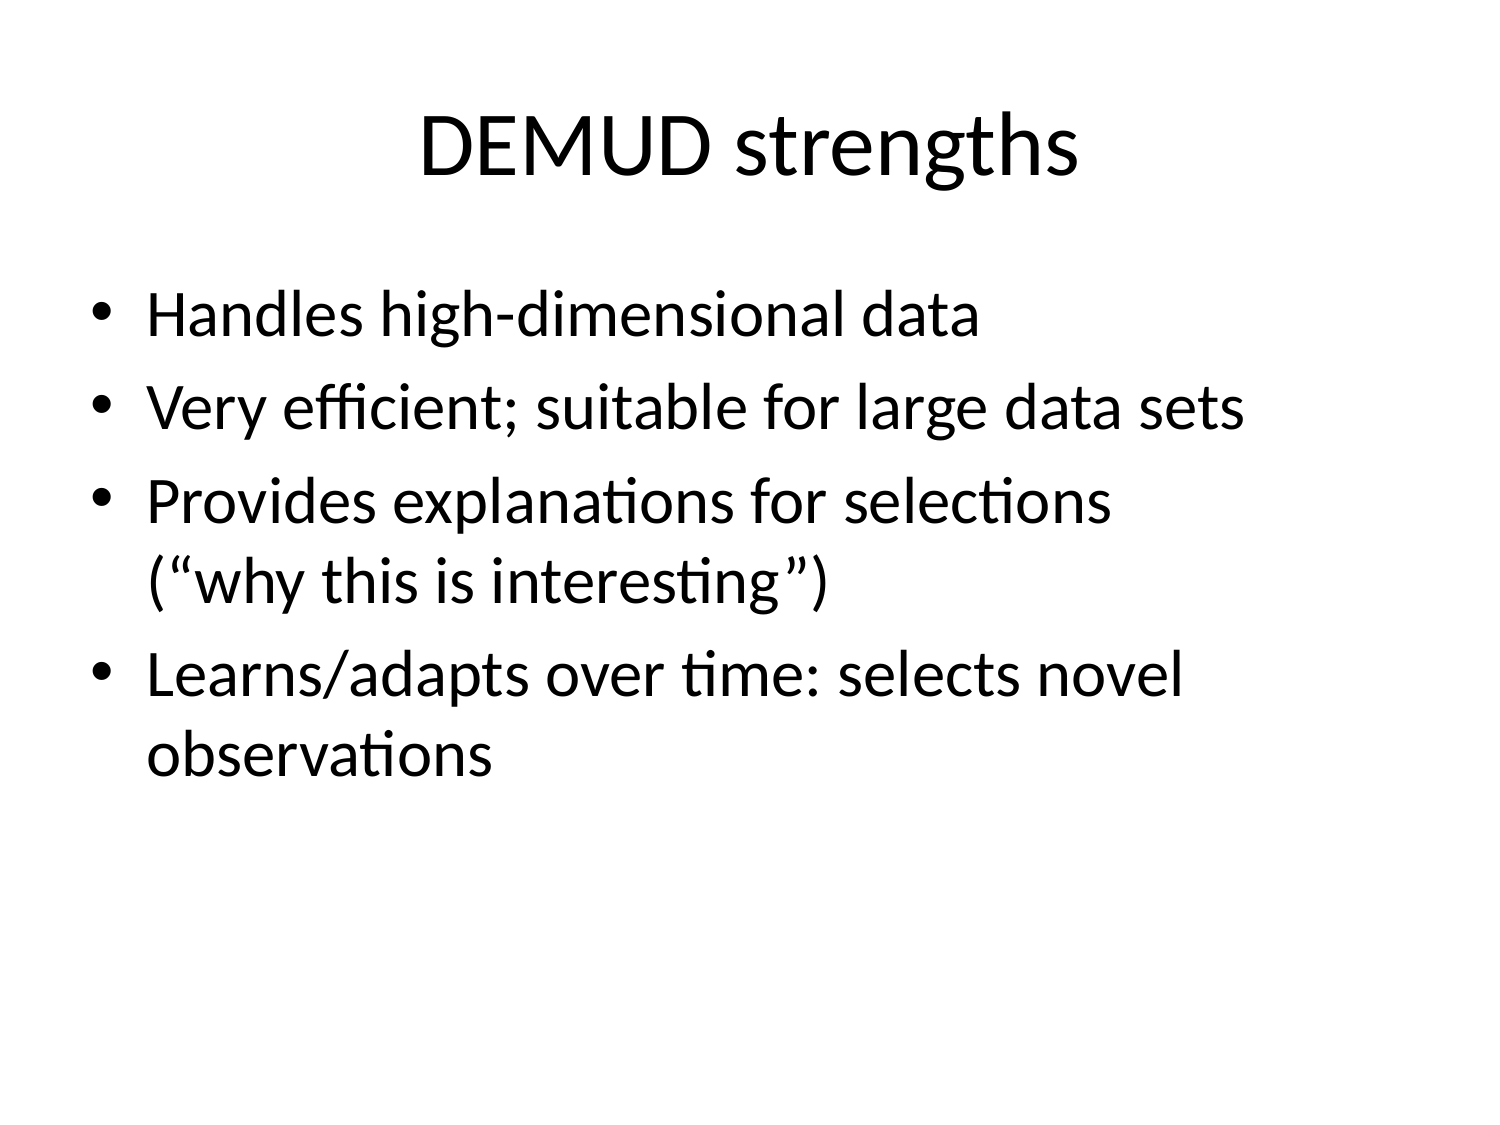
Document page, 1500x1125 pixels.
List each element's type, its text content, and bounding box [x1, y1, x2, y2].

title DEMUD strengths [75, 45, 1425, 233]
list Handles high-dimensional data Very efficient; suitable for large data sets Provides explanations for selections (“why this is interesting”) Learns/adapts over time: selects novel observations [75, 262, 1425, 1005]
